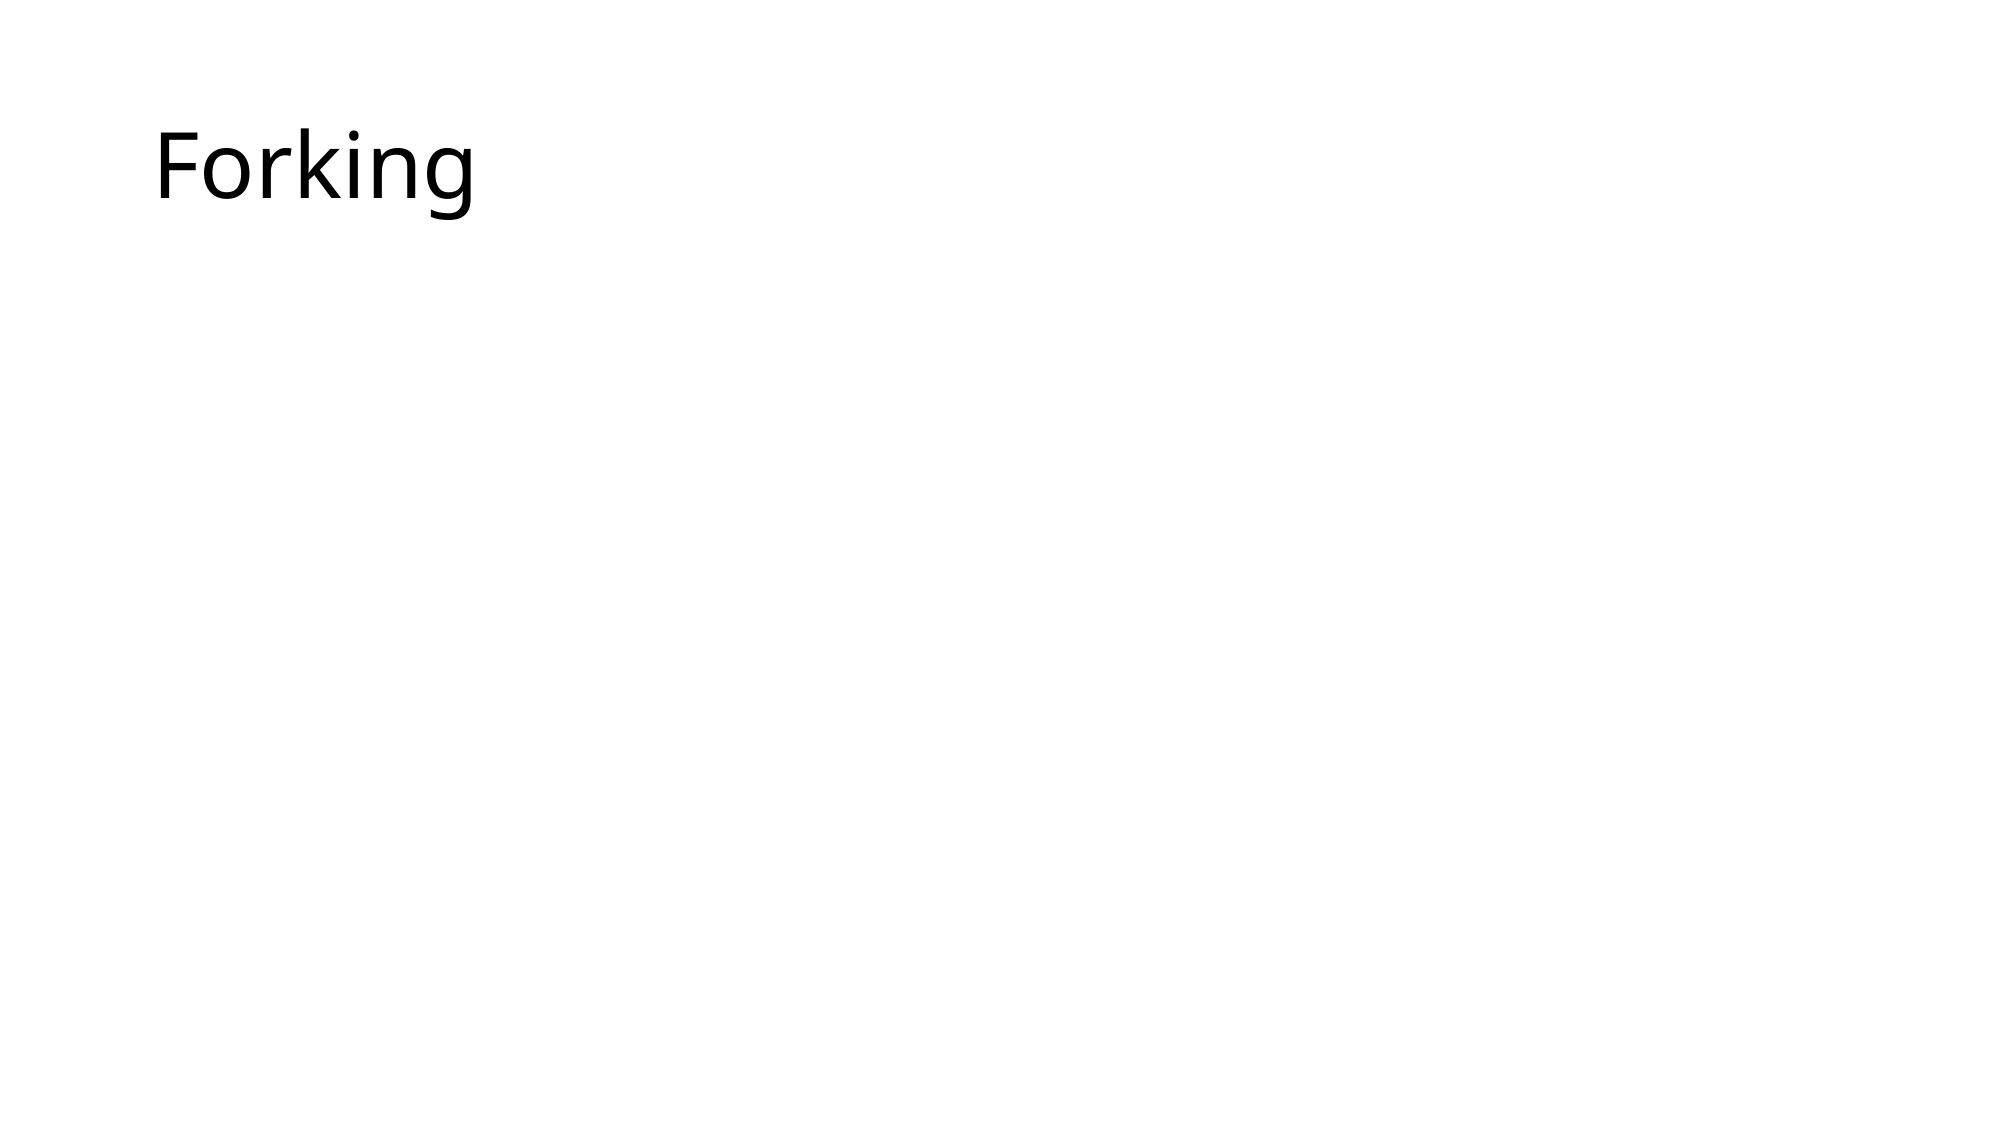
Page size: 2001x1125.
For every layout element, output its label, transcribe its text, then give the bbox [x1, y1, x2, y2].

title Forking [137, 59, 1863, 278]
